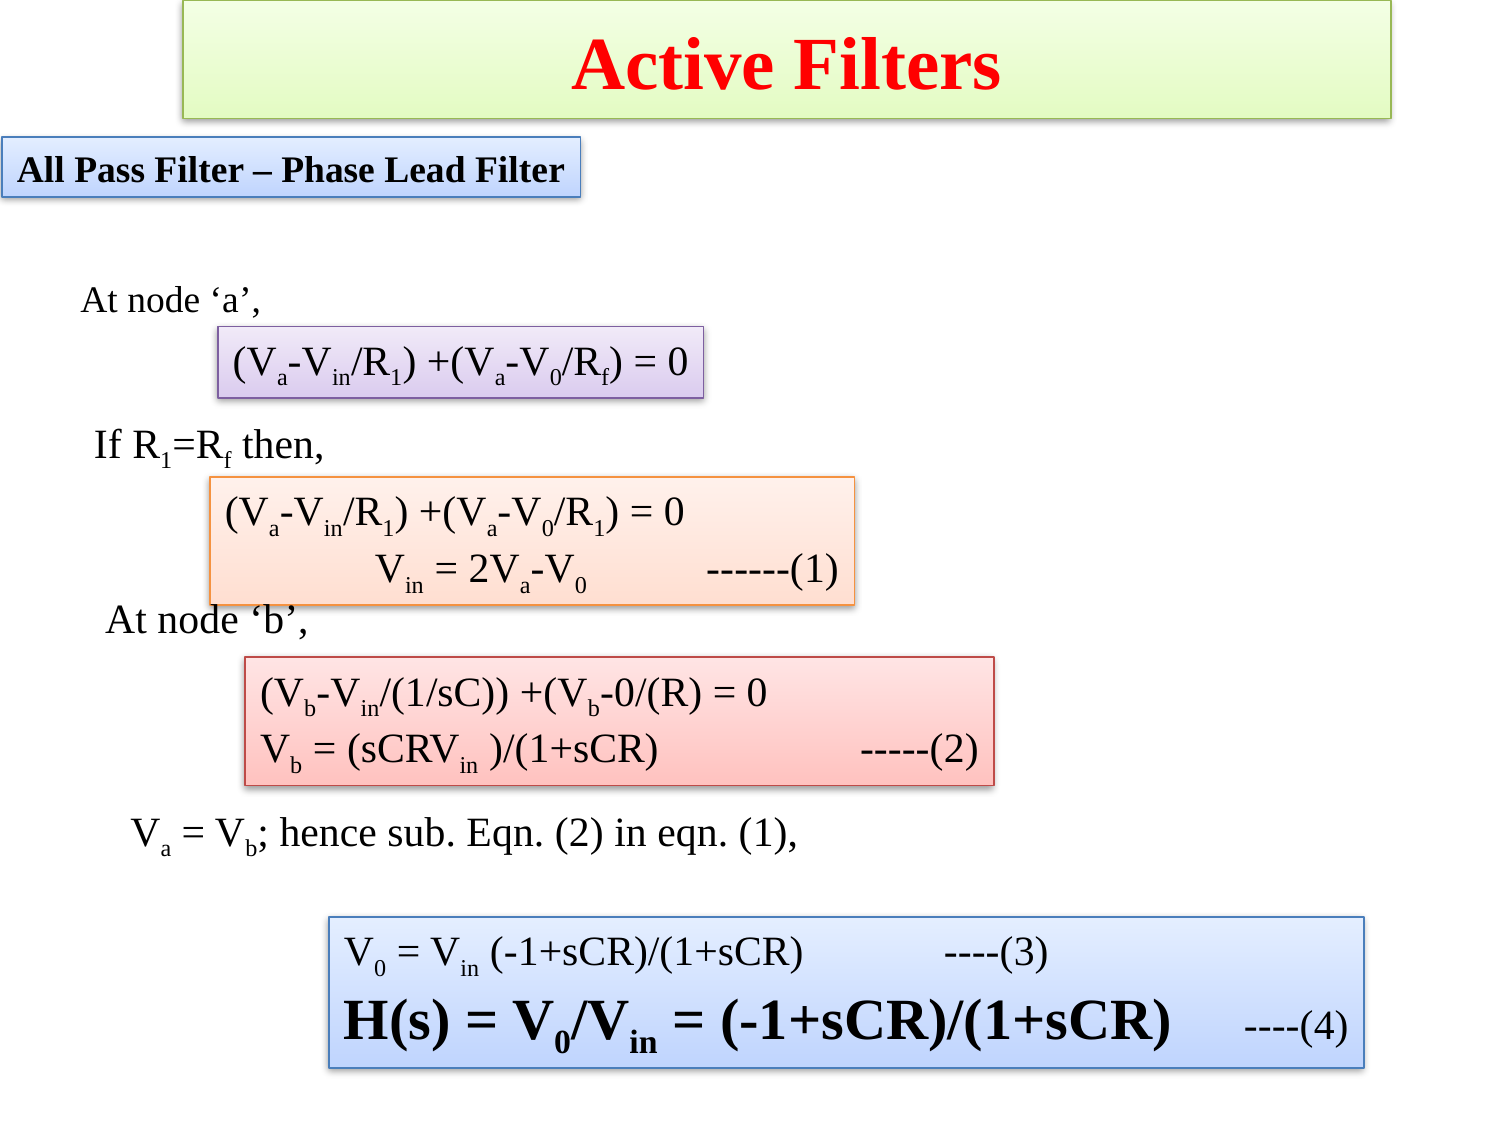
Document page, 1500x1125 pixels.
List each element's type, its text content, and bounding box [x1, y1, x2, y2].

text_box (Vb-Vin/(1/sC)) +(Vb-0/(R) = 0 Vb = (sCRVin )/(1+sCR) -----(2) [244, 656, 995, 786]
text_box All Pass Filter – Phase Lead Filter [1, 136, 581, 198]
text_box V0 = Vin (-1+sCR)/(1+sCR) ----(3) H(s) = V0/Vin = (-1+sCR)/(1+sCR) ----(4) [328, 916, 1365, 1069]
text_box (Va-Vin/R1) +(Va-V0/R1) = 0 Vin = 2Va-V0 ------(1) [209, 476, 855, 606]
title Active Filters [182, 0, 1392, 119]
text_box Va = Vb; hence sub. Eqn. (2) in eqn. (1), [115, 797, 814, 869]
text_box If R1=Rf then, [79, 408, 351, 481]
text_box (Va-Vin/R1) +(Va-V0/Rf) = 0 [217, 326, 704, 399]
text_box At node ‘a’, [65, 267, 277, 327]
text_box At node ‘b’, [90, 584, 324, 650]
